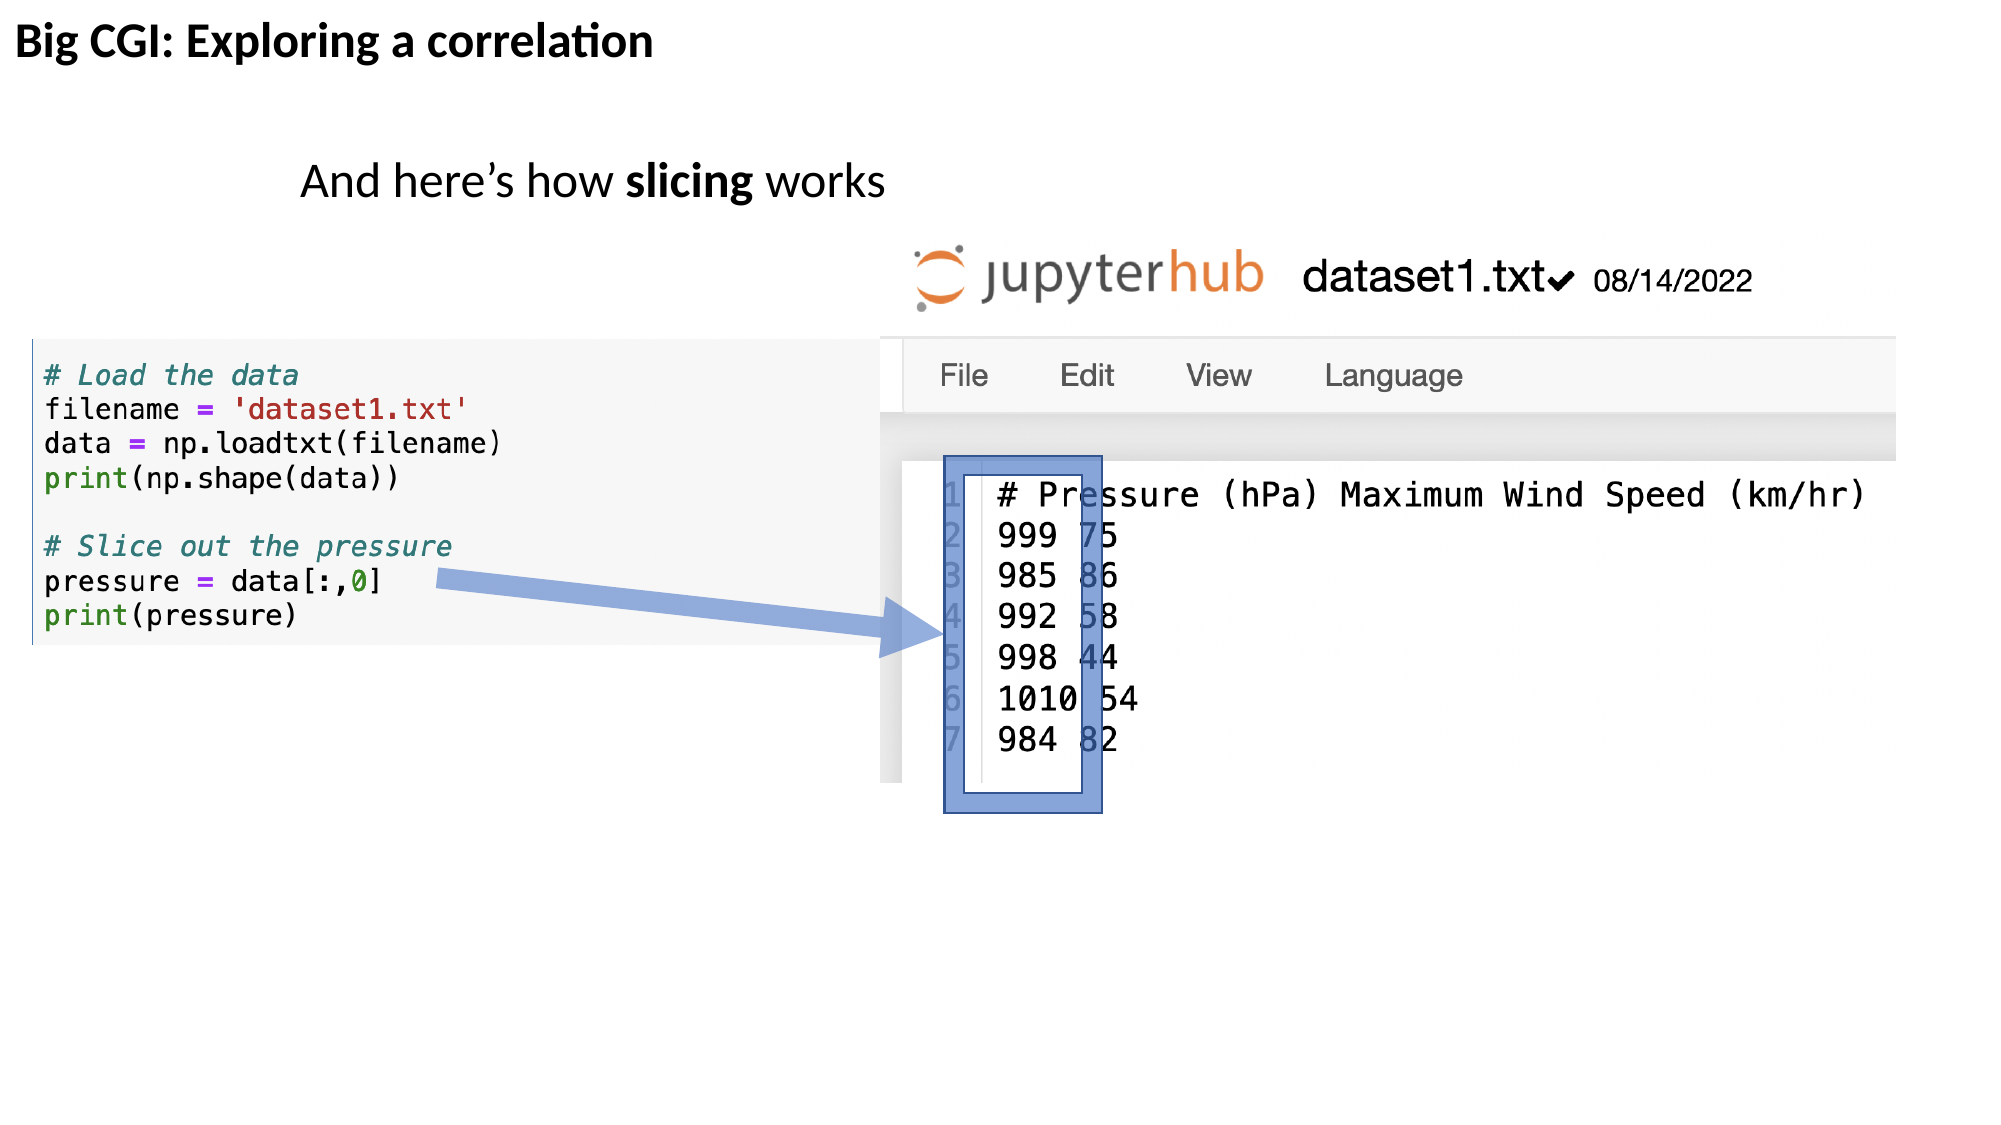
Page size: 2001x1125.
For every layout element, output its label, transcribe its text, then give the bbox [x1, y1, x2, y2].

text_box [436, 455, 1102, 814]
text_box And here’s how slicing works [285, 140, 1368, 215]
picture [18, 232, 1896, 783]
text_box Big CGI: Exploring a correlation [0, 0, 1956, 75]
